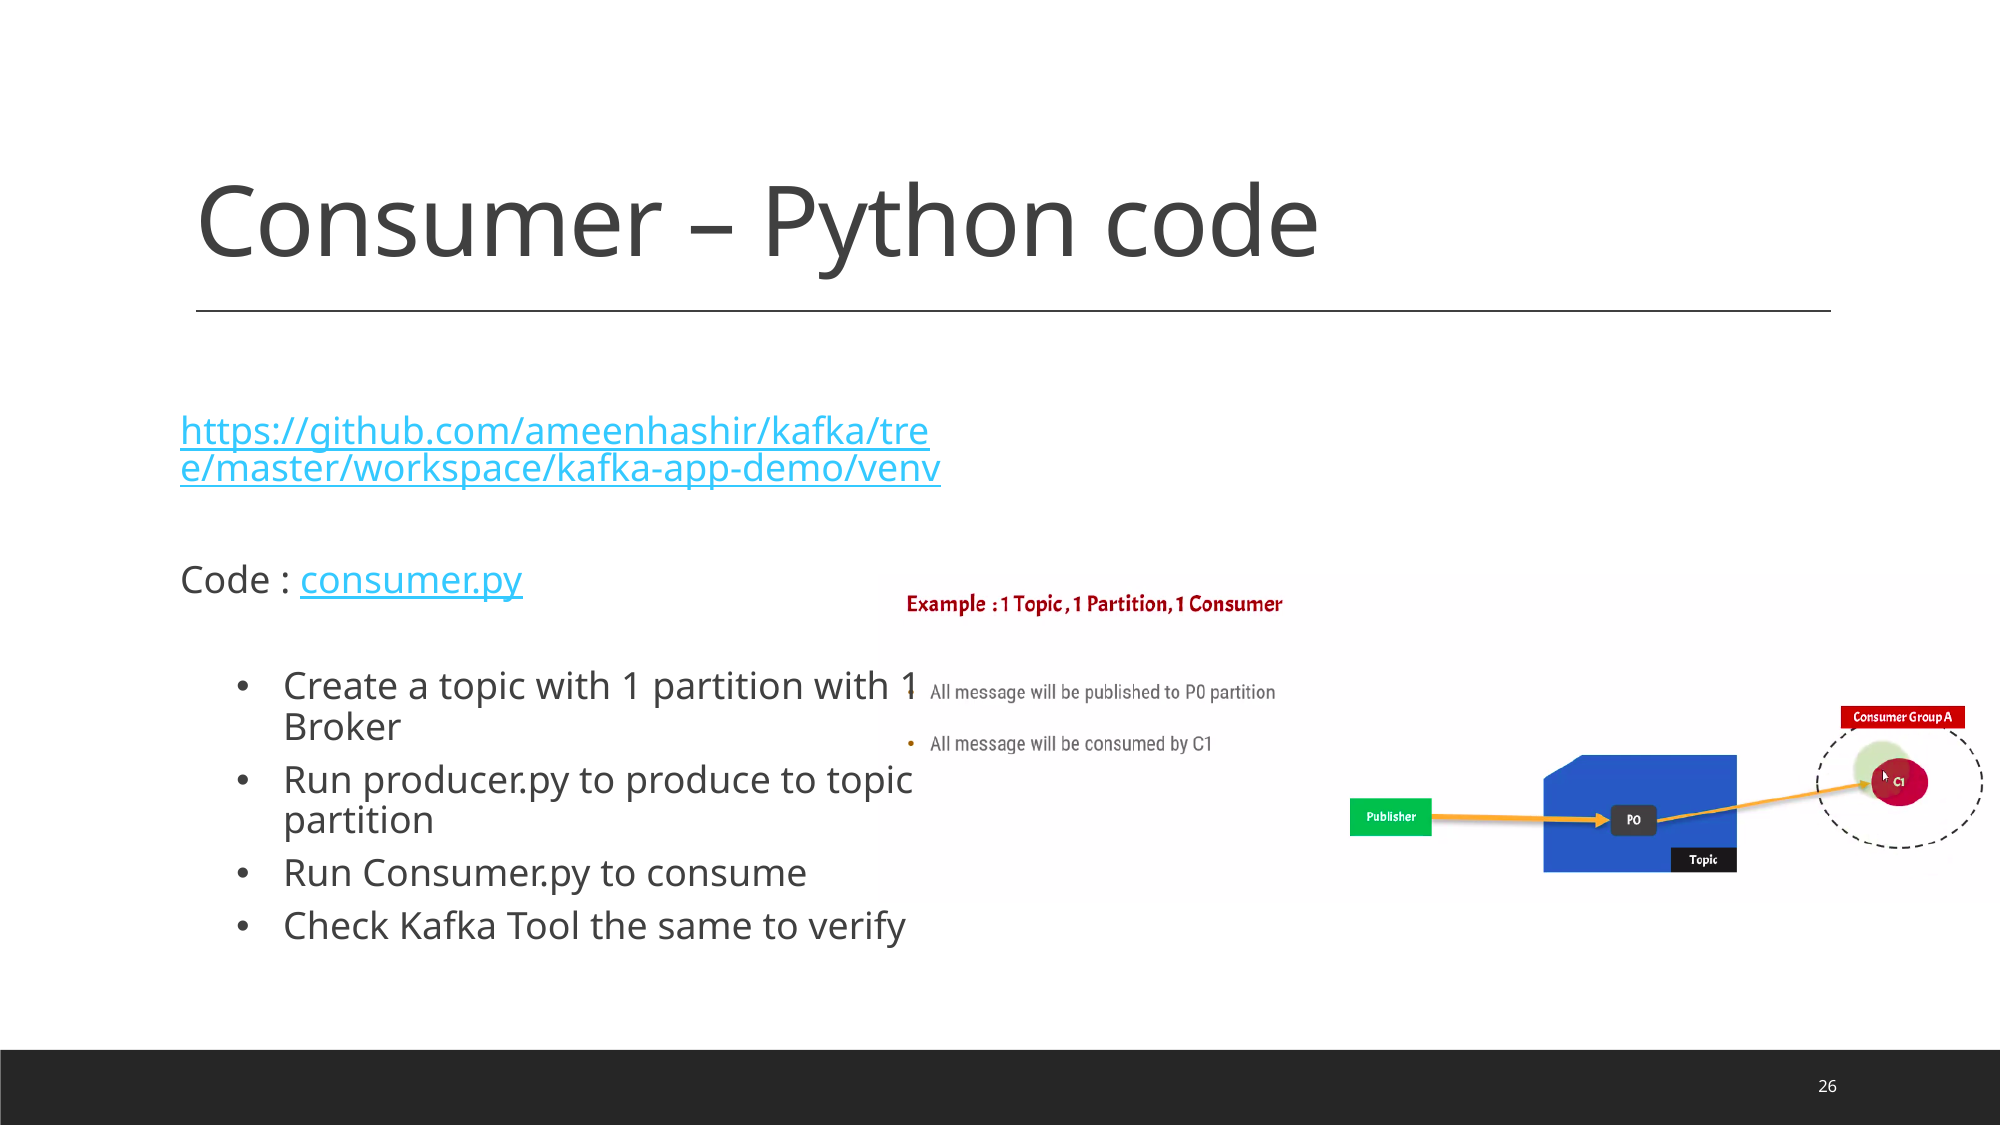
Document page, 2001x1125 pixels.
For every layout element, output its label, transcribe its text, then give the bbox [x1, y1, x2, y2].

title Consumer – Python code [180, 47, 1830, 285]
text_box https://github.com/ameenhashir/kafka/tree/master/workspace/kafka-app-demo/venv Code : consumer.py Create a topic with 1 partition with 1 Broker Run producer.py to produce to topic partition Run Consumer.py to consume Check Kafka Tool the same to verify [179, 347, 941, 963]
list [878, 574, 2000, 904]
slide_number 26 [1803, 1057, 1932, 1118]
